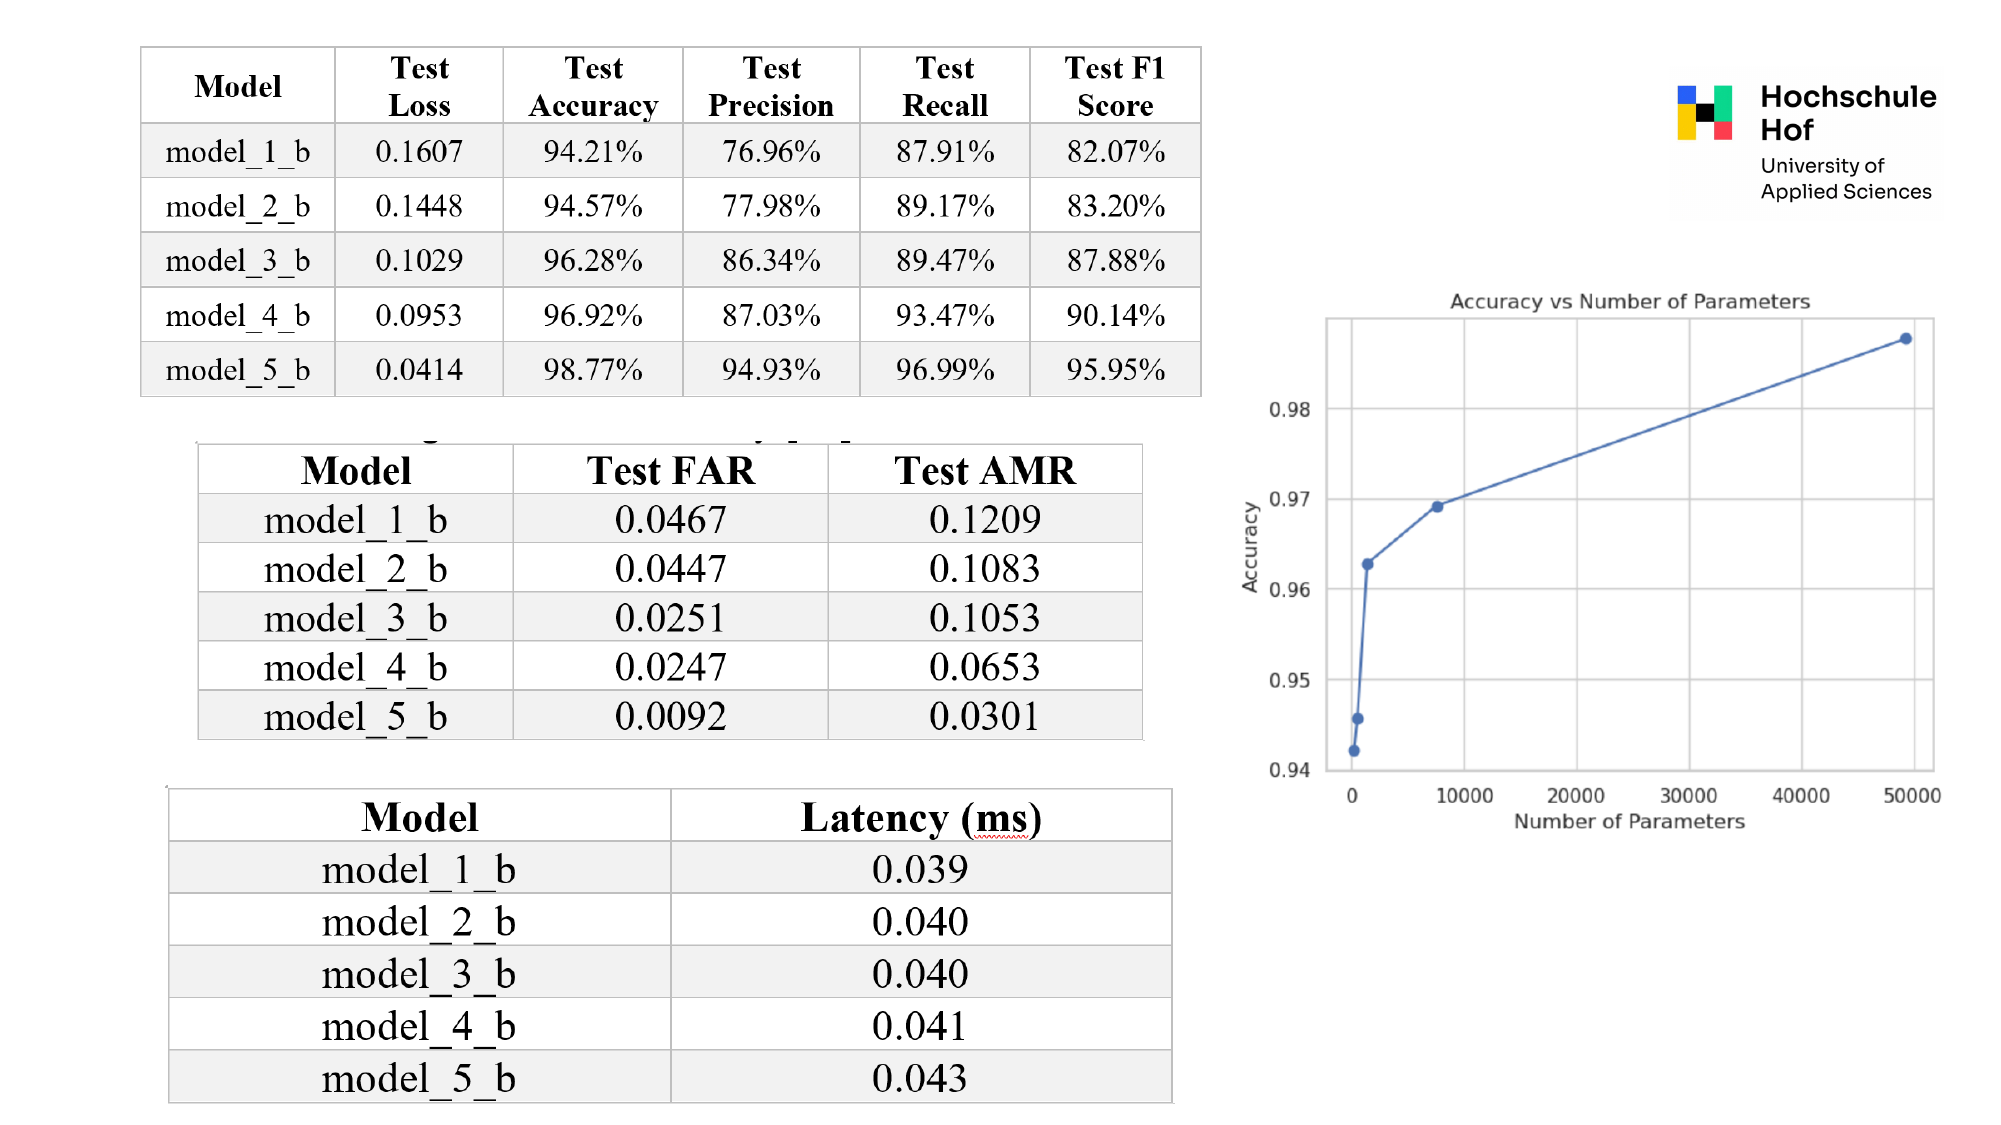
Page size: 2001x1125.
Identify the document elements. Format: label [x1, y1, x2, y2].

picture [164, 785, 1176, 1105]
picture [1235, 292, 1945, 833]
picture [194, 441, 1146, 742]
picture [1668, 65, 1945, 221]
picture [136, 43, 1203, 397]
